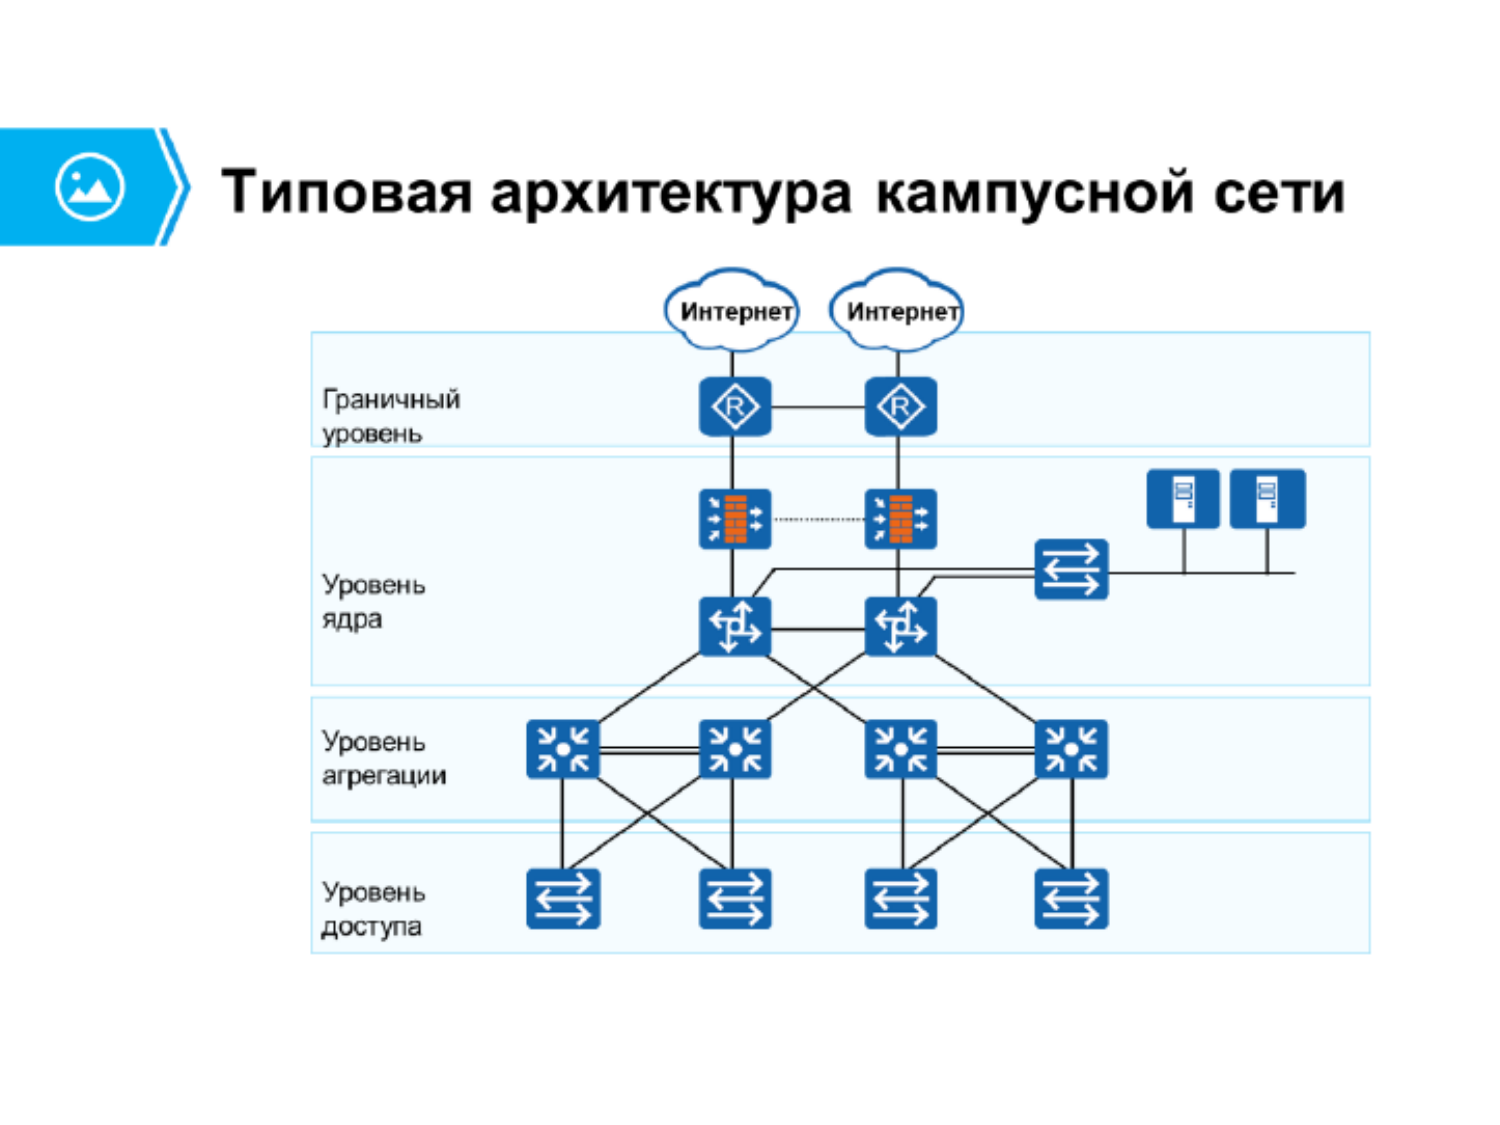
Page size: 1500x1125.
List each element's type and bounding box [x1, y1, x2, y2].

list [0, 120, 1500, 965]
